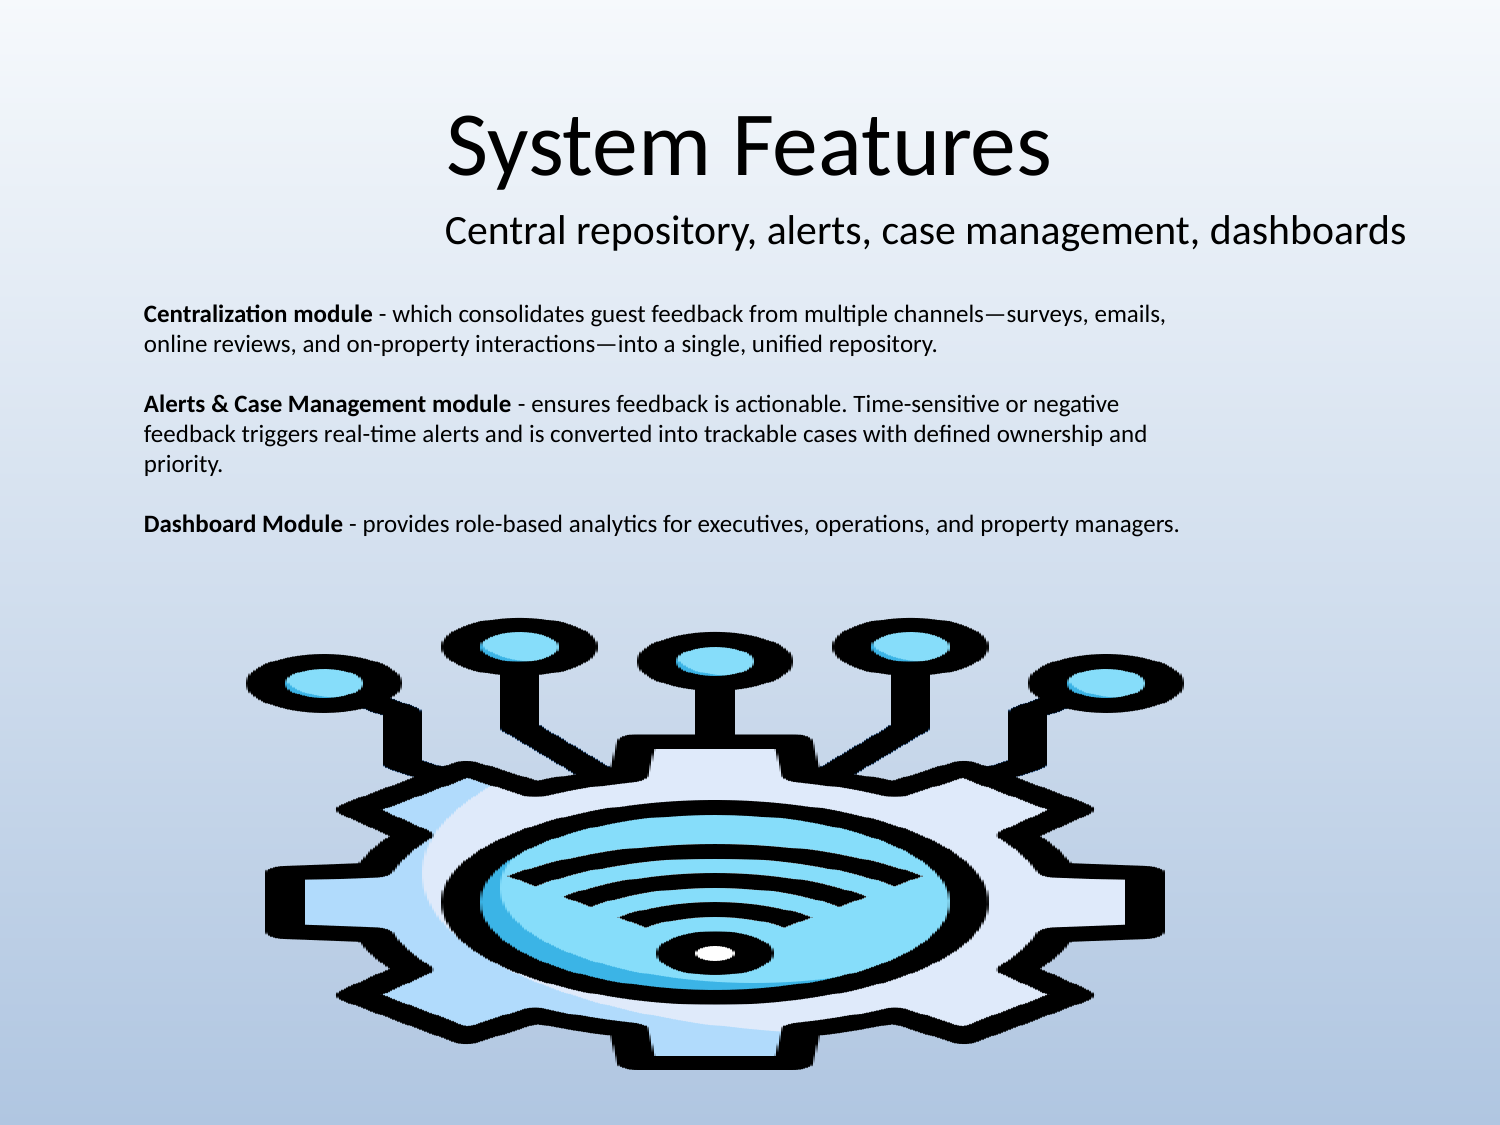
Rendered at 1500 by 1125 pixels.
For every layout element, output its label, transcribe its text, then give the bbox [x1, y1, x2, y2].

text_box Central repository, alerts, case management, dashboards [430, 195, 1422, 261]
title System Features [75, 45, 1425, 233]
picture [90, 609, 1342, 1077]
text_box Centralization module - which consolidates guest feedback from multiple channels—surveys, emails, online reviews, and on-property interactions—into a single, unified repository. Alerts & Case Management module - ensures feedback is actionable. Time-sensitive or negative feedback triggers real-time alerts and is converted into trackable cases with defined ownership and priority. Dashboard Module - provides role-based analytics for executives, operations, and property managers. [129, 290, 1224, 575]
